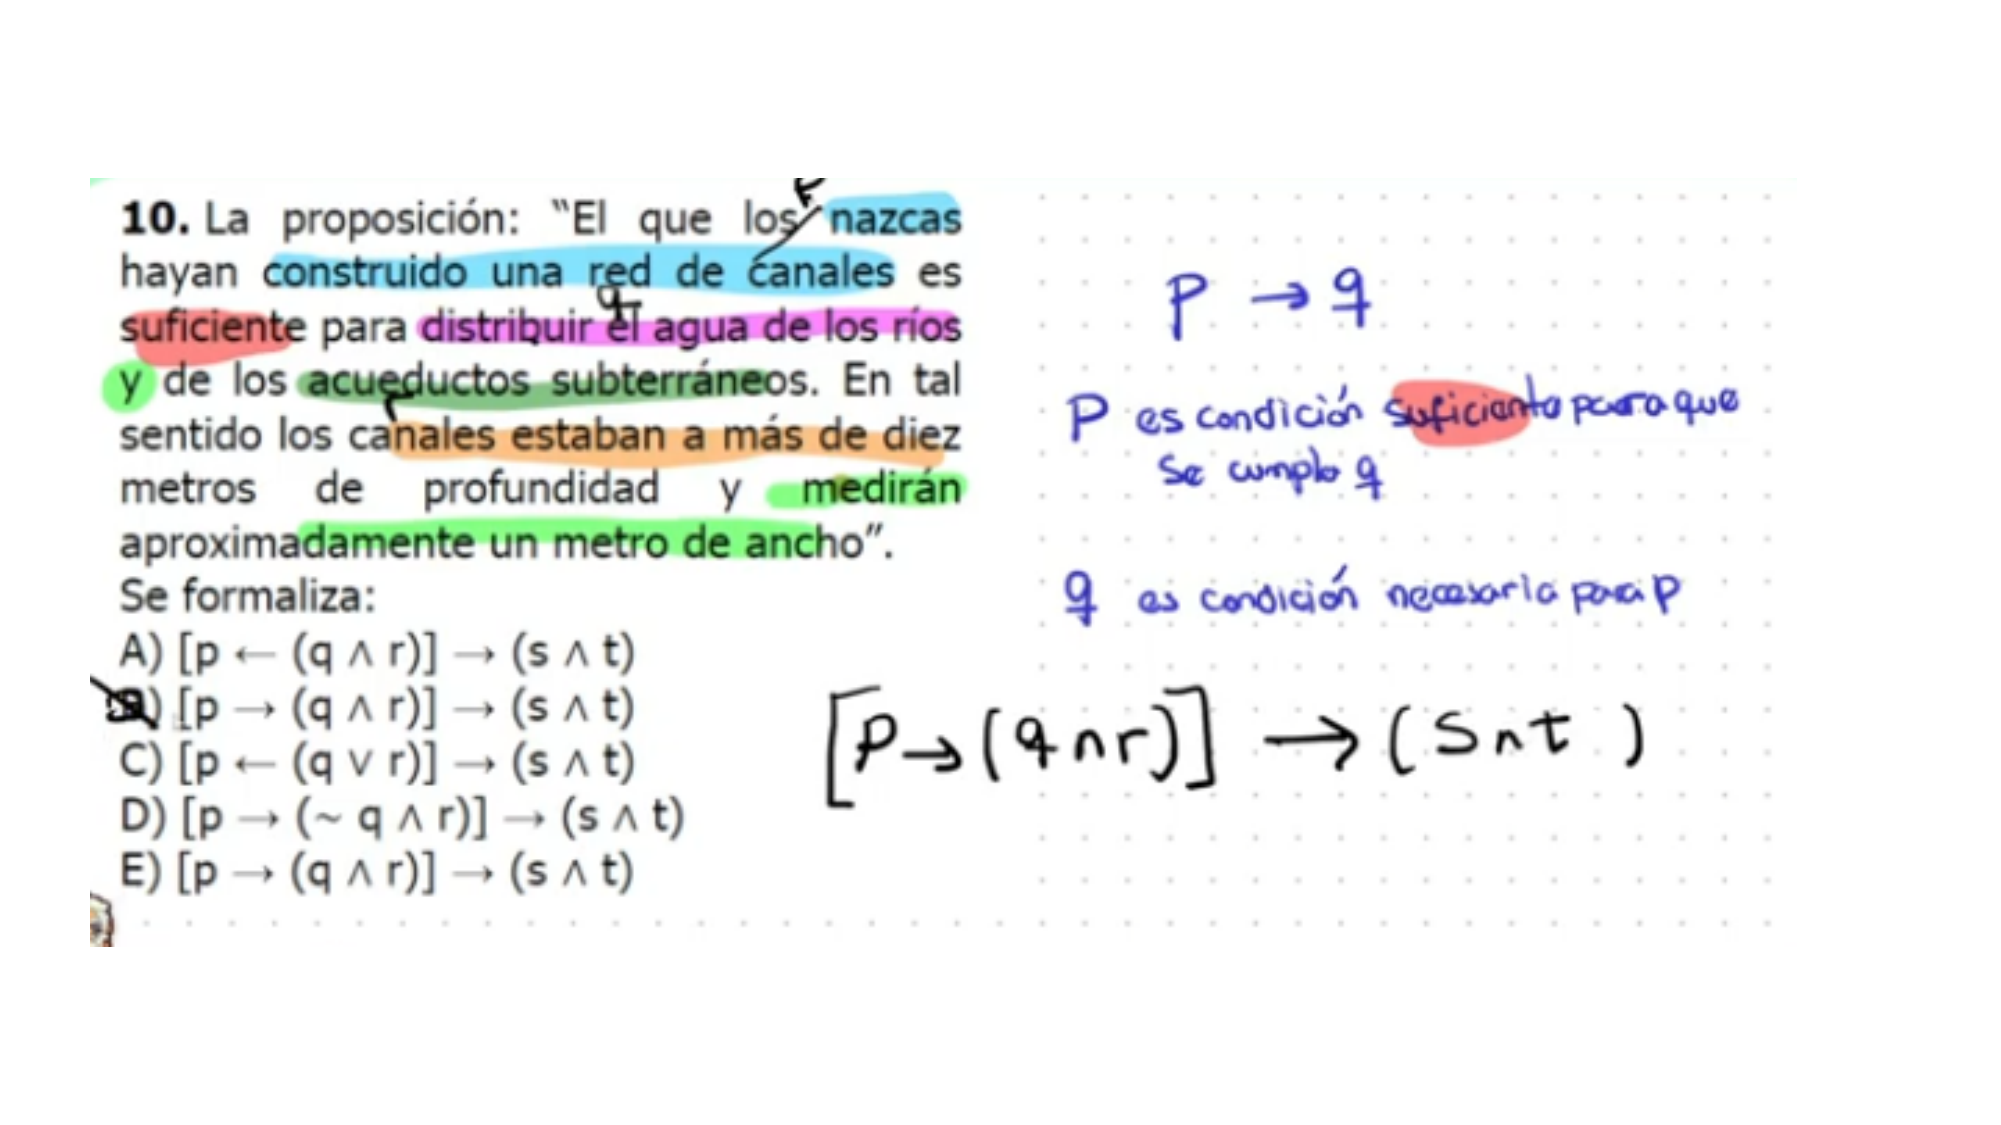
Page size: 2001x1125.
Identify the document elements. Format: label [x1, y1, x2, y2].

picture [90, 178, 1797, 947]
